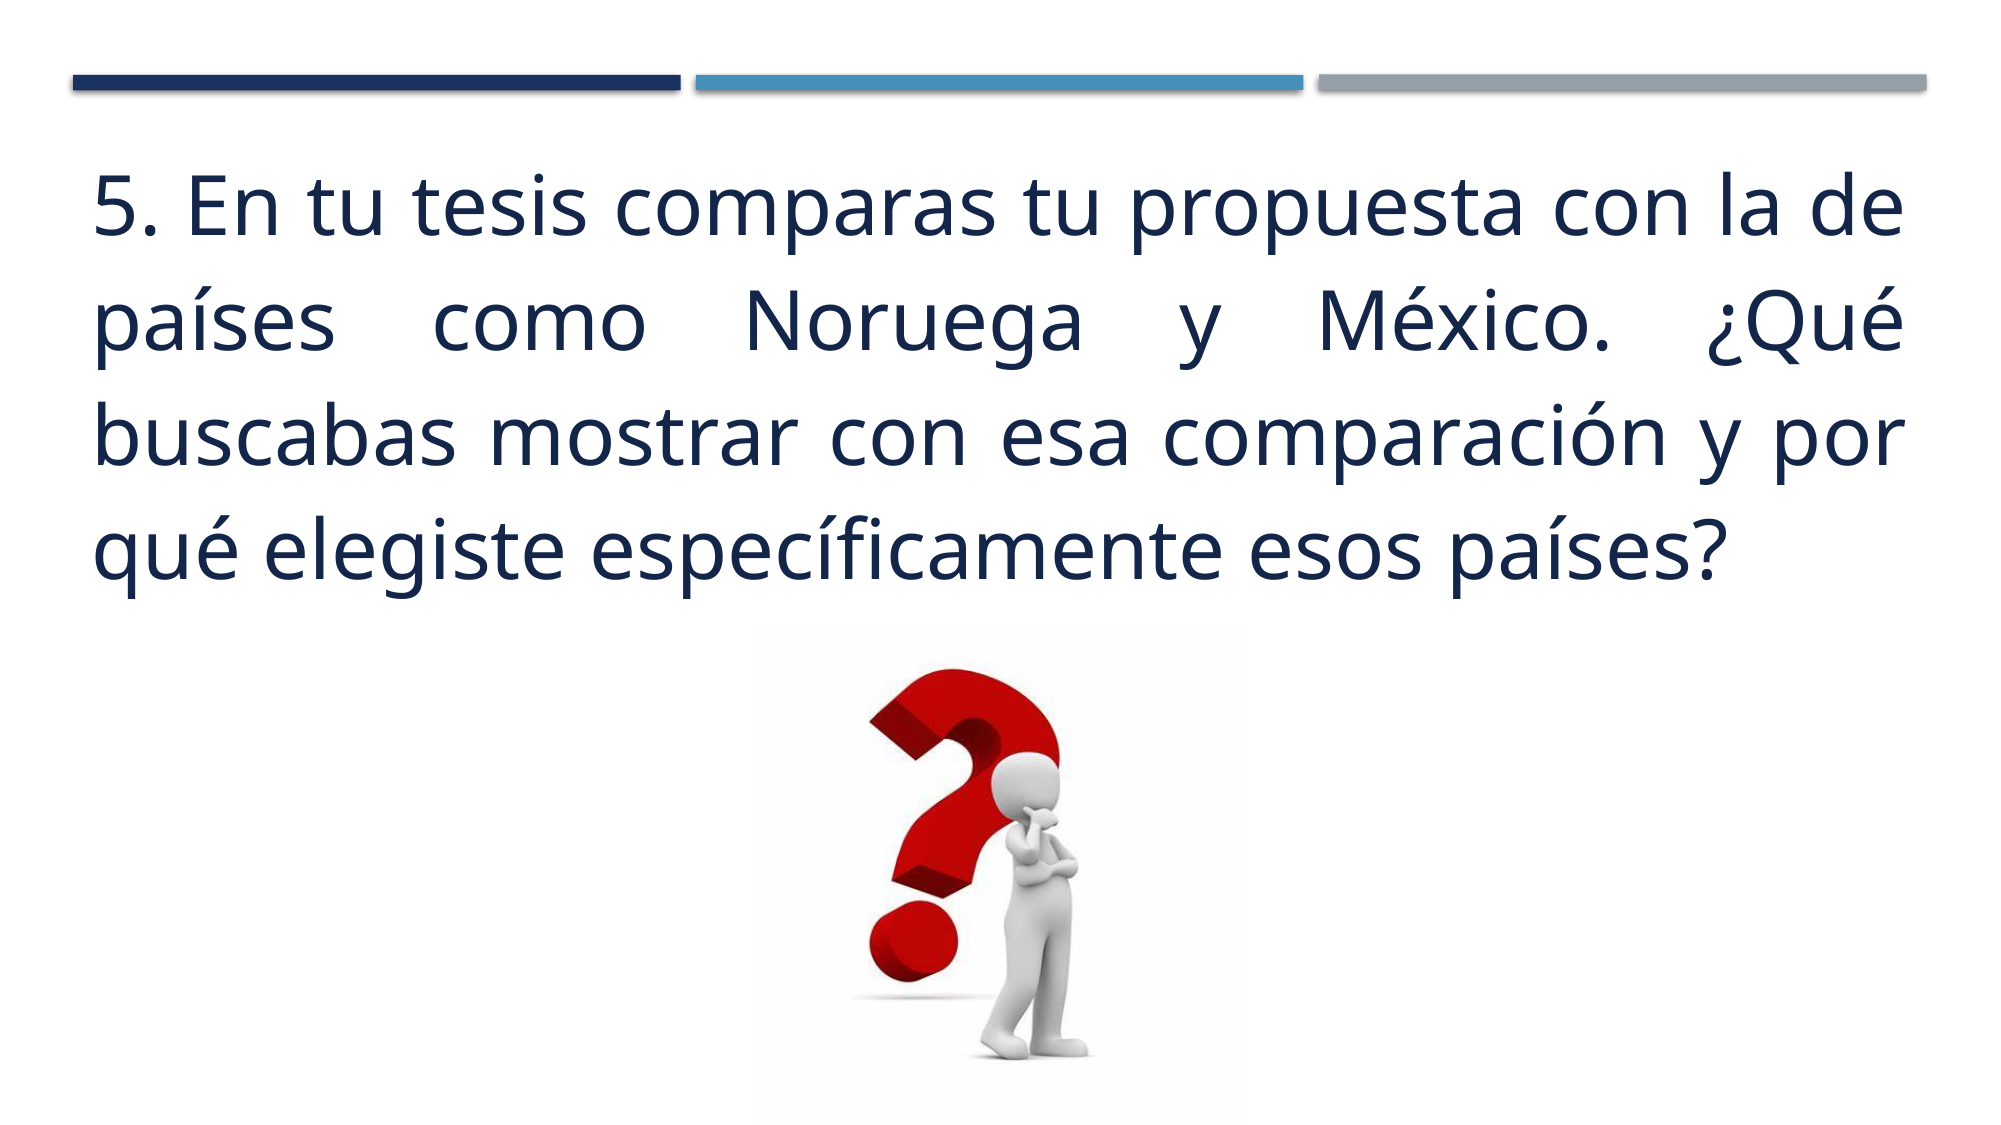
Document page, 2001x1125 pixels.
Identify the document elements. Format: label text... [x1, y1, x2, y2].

text_box 5. En tu tesis comparas tu propuesta con la de países como Noruega y México. ¿Qué buscabas mostrar con esa comparación y por qué elegiste específicamente esos países? [76, 129, 1924, 605]
picture [751, 627, 1249, 1125]
